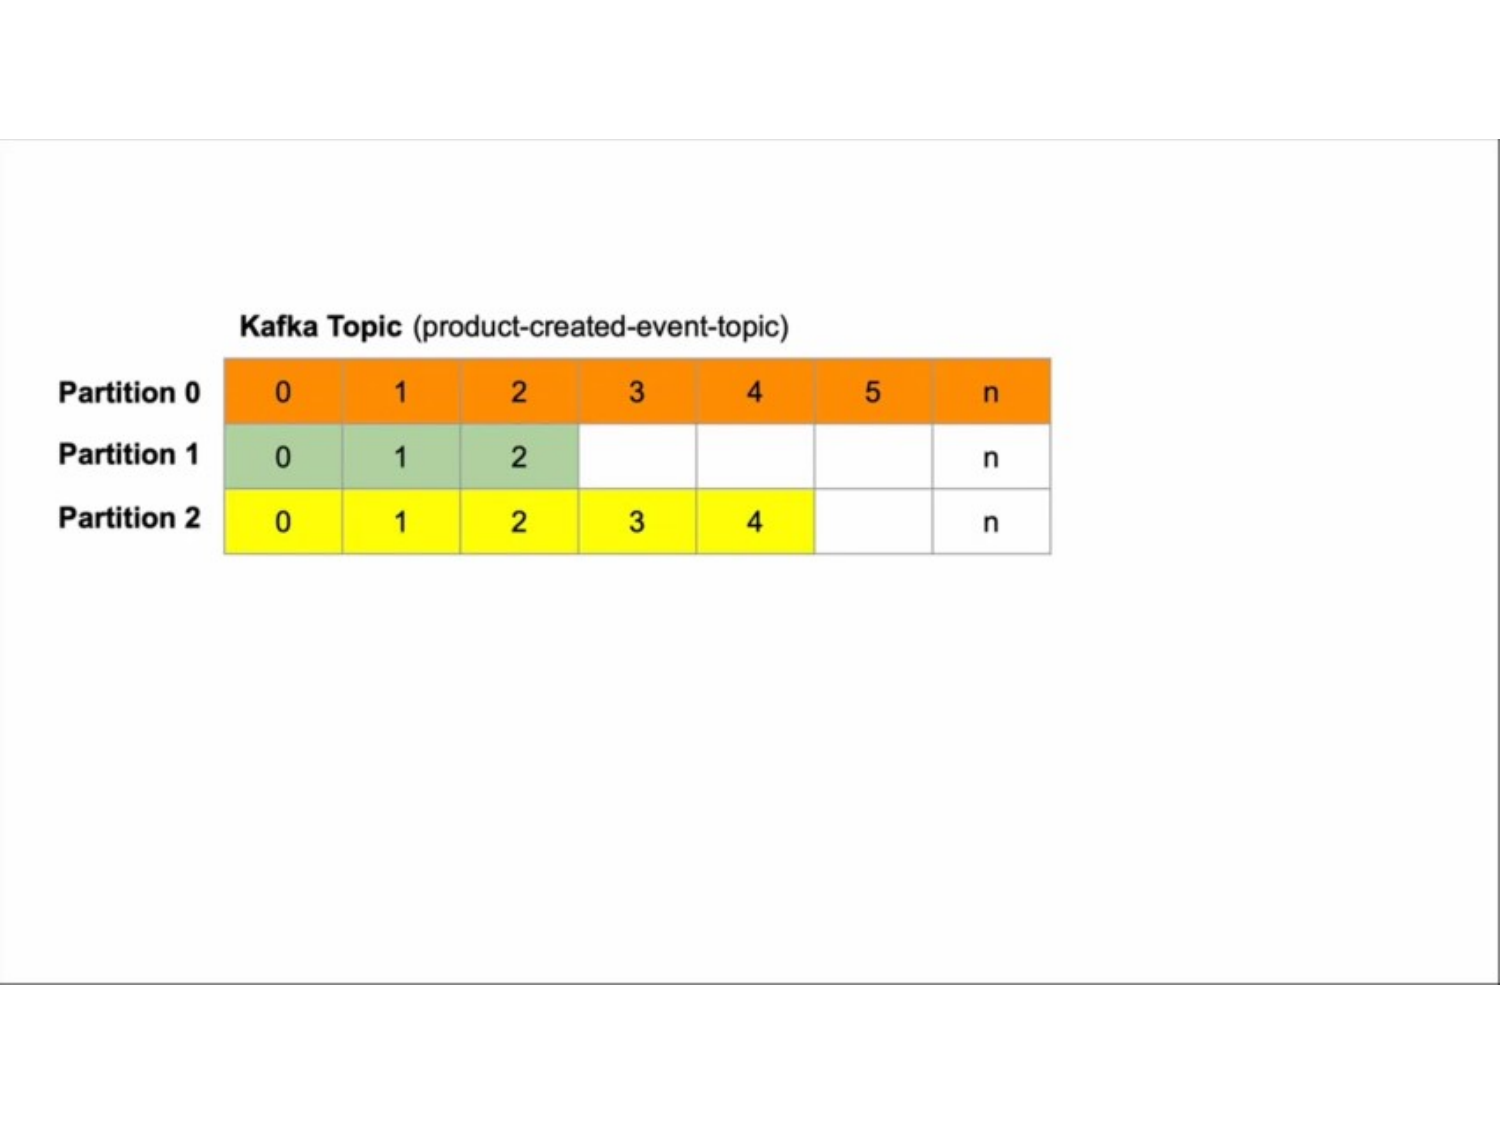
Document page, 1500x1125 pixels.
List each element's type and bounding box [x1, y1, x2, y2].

picture [0, 139, 1500, 986]
